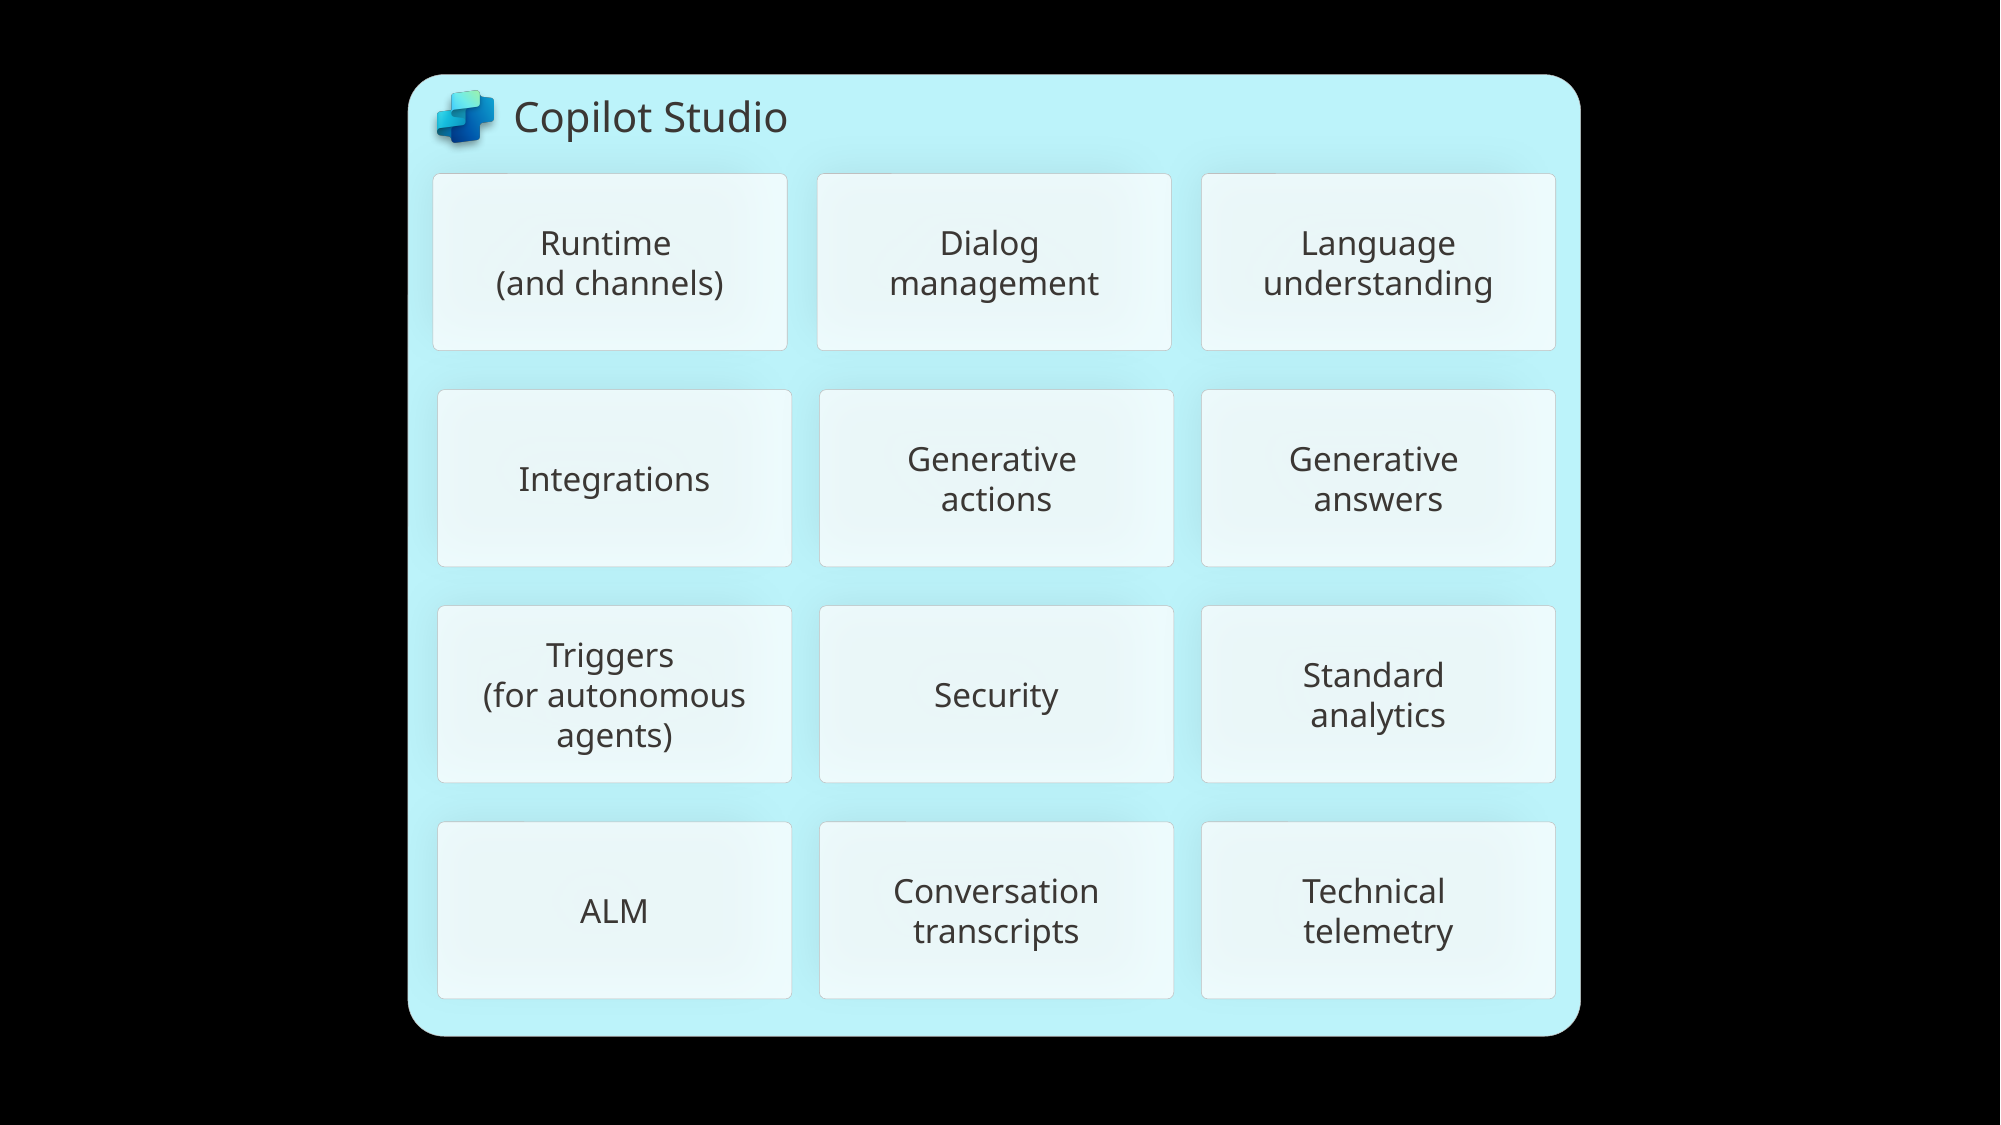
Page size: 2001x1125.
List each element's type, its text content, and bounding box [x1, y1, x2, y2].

text_box Generative answers [1201, 389, 1556, 567]
text_box Security [819, 605, 1174, 783]
text_box Integrations [437, 389, 792, 567]
text_box Technical telemetry [1201, 821, 1556, 999]
text_box Dialog management [817, 173, 1172, 351]
text_box Triggers (for autonomous agents) [437, 605, 792, 783]
text_box Standard analytics [1201, 605, 1556, 783]
text_box Language understanding [1201, 173, 1556, 351]
text_box Conversation transcripts [819, 821, 1174, 999]
text_box Runtime (and channels) [432, 173, 788, 351]
text_box Copilot Studio [407, 74, 1581, 1037]
picture [437, 88, 494, 145]
text_box Generative actions [819, 389, 1174, 567]
text_box ALM [437, 821, 792, 999]
